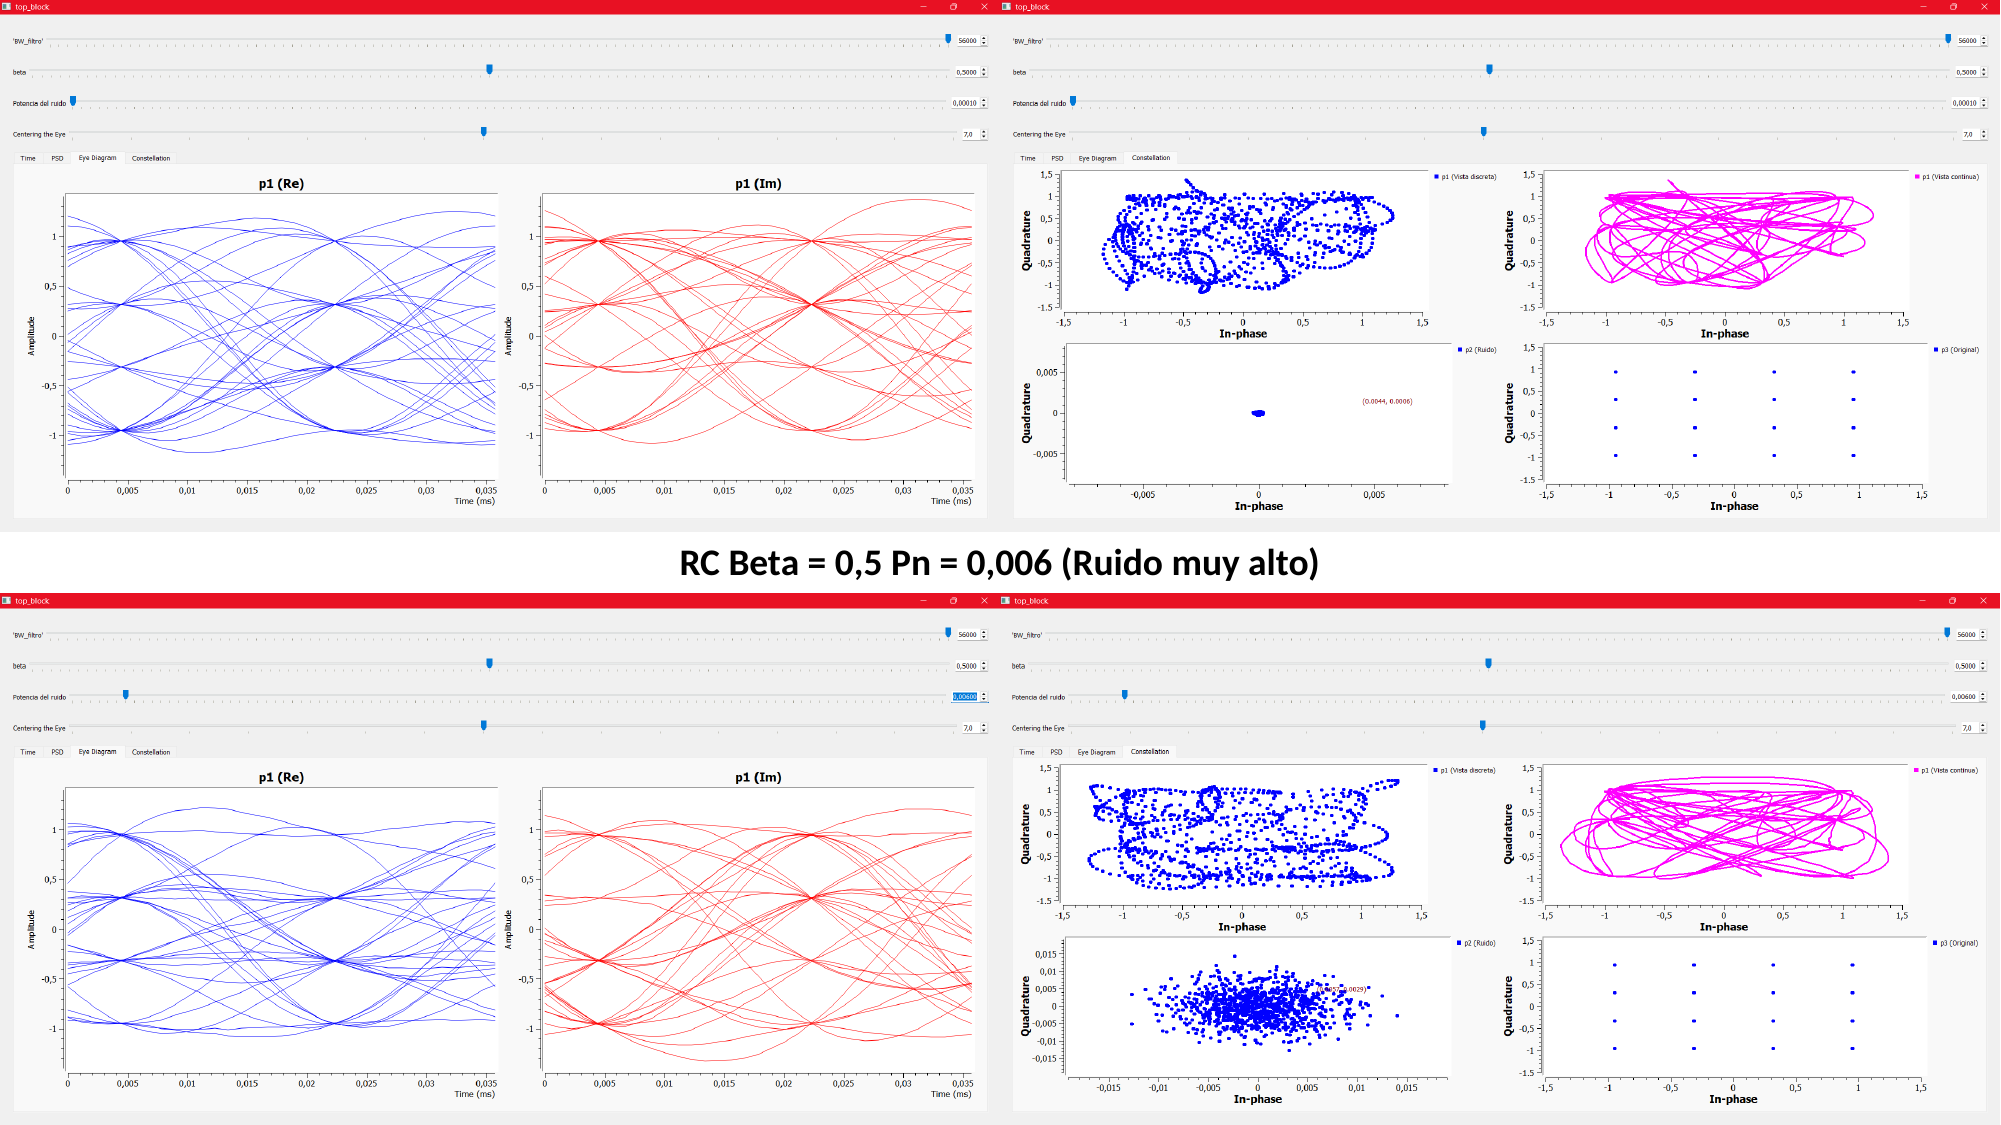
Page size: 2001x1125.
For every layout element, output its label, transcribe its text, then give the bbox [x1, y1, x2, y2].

text_box RC Beta = 0,5 Pn = 0,006 (Ruido muy alto) [0, 532, 2000, 591]
picture [0, 593, 2000, 1125]
picture [0, 0, 2000, 532]
